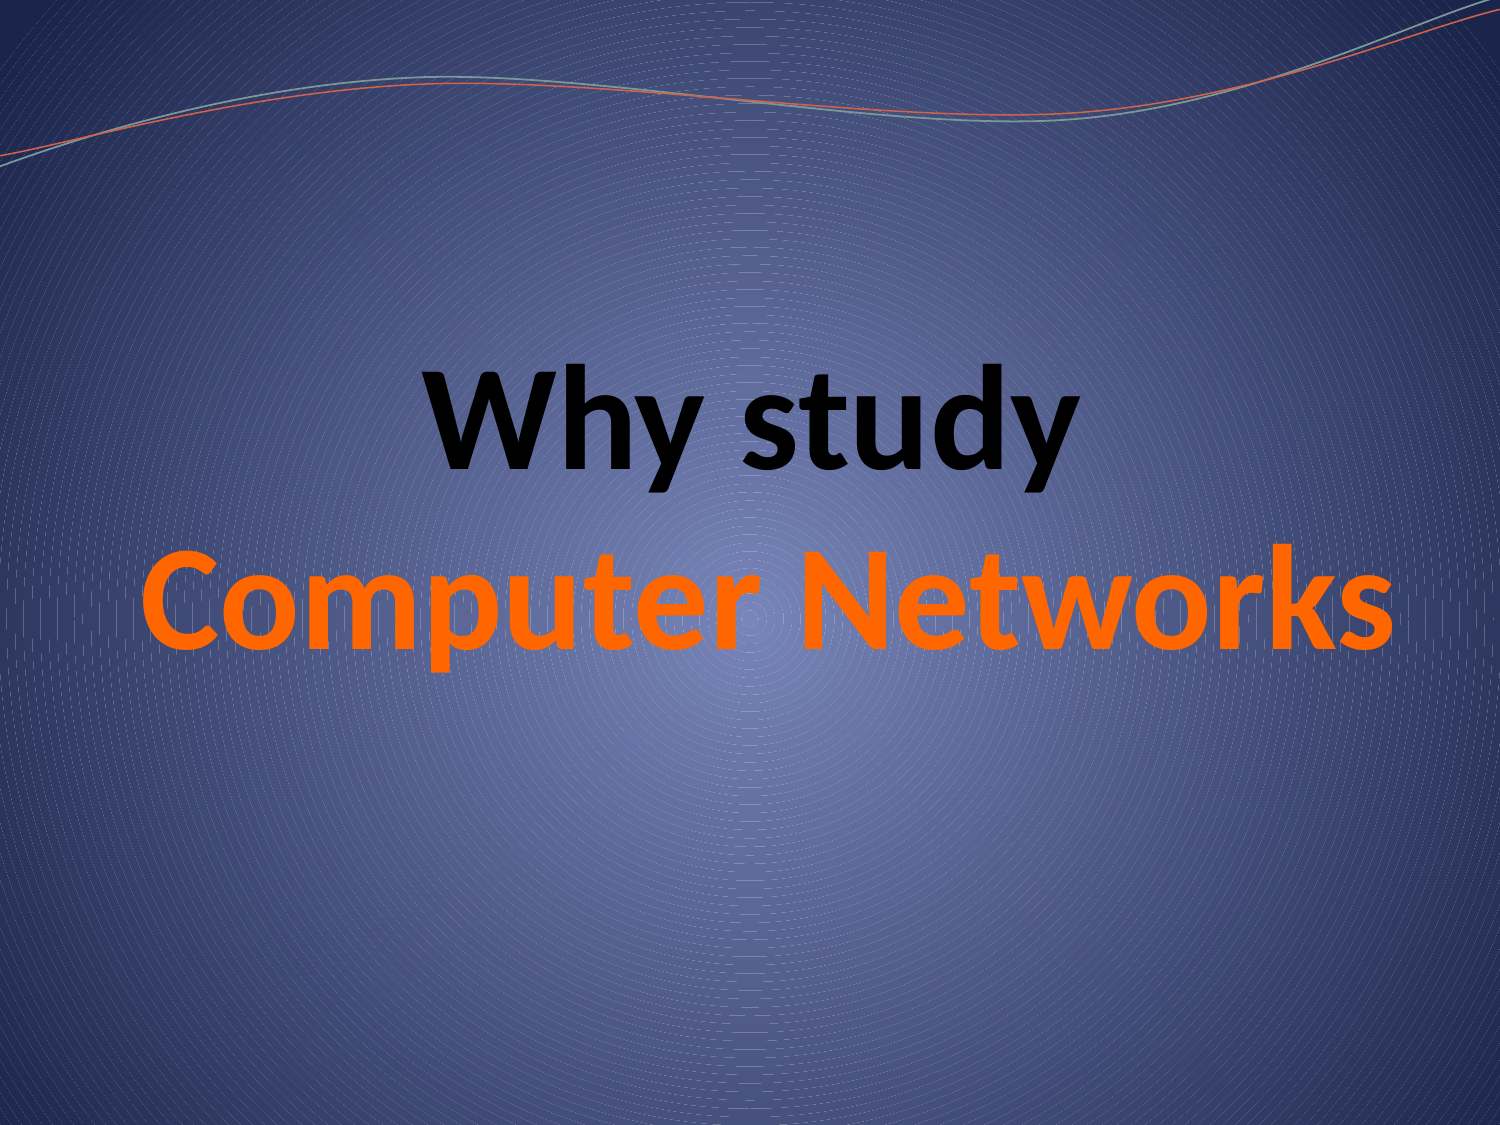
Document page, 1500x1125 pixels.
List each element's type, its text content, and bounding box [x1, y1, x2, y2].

text_box Why study Computer Networks [99, 312, 1438, 688]
